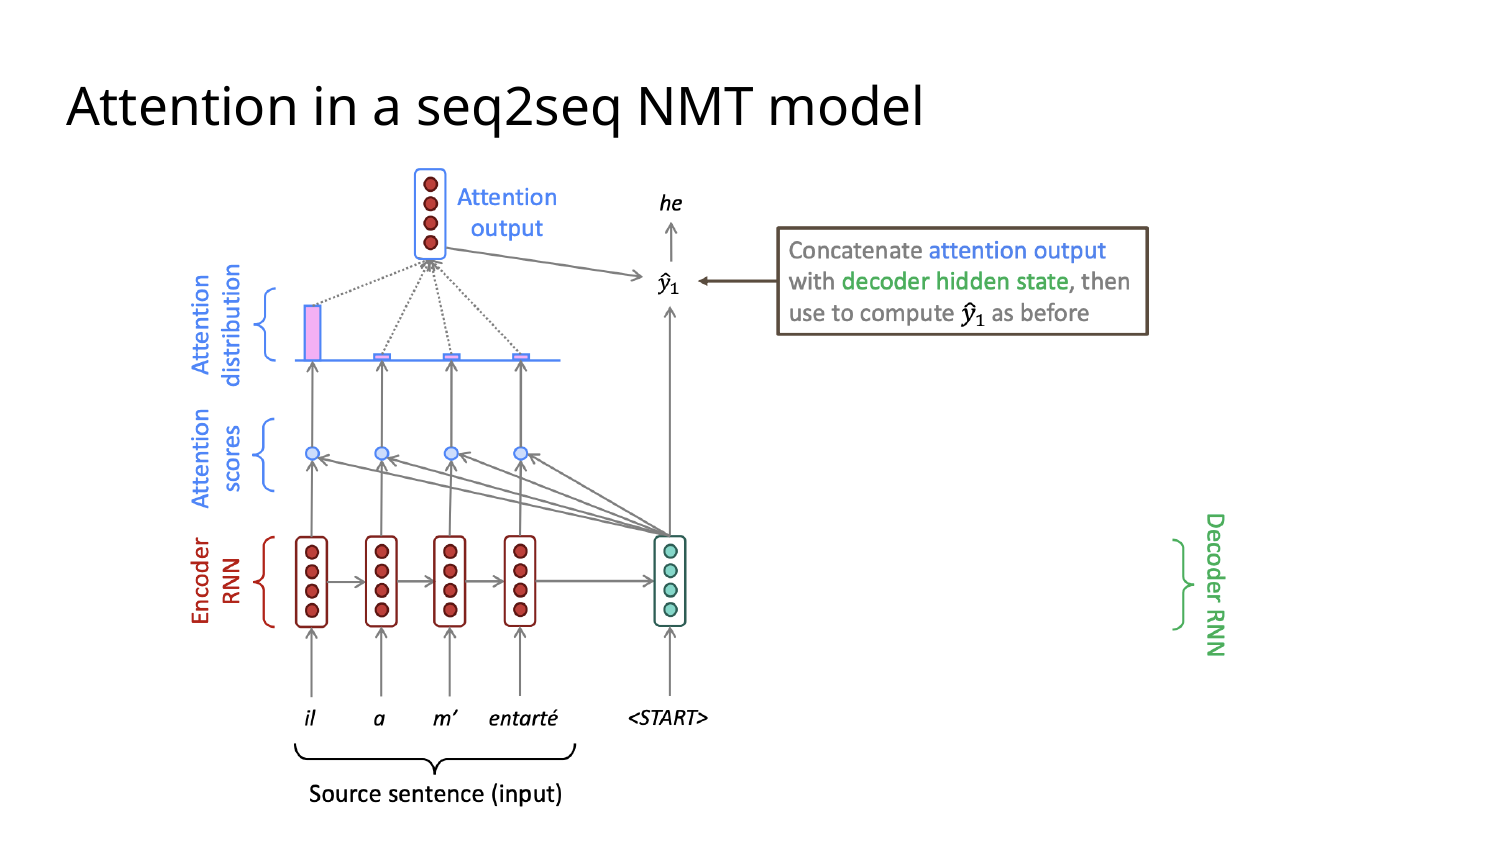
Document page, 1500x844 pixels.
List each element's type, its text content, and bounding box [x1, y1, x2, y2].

title Attention in a seq2seq NMT model [51, 57, 1449, 152]
picture [167, 151, 1254, 813]
